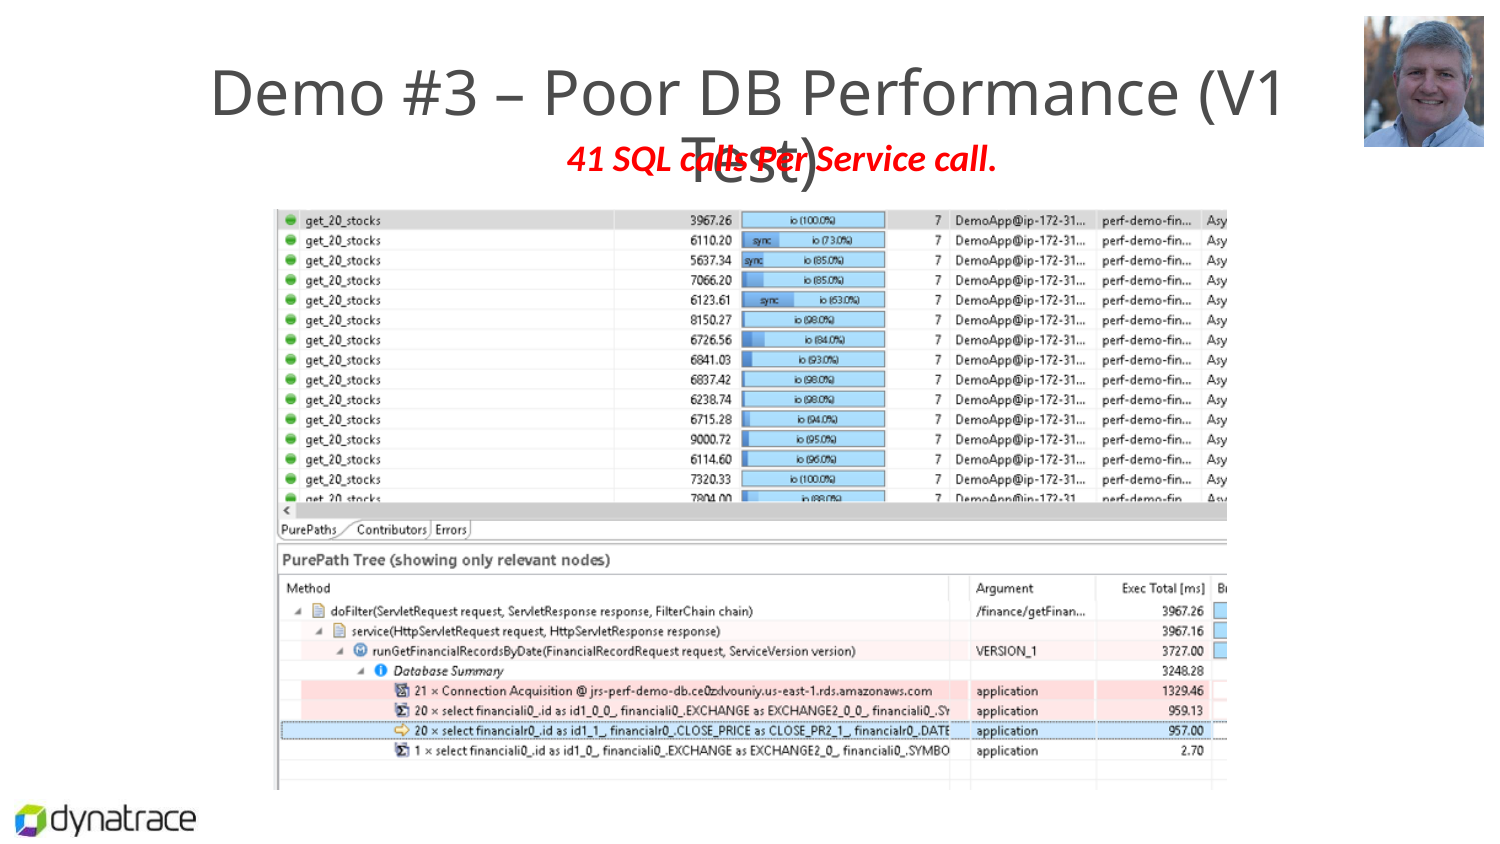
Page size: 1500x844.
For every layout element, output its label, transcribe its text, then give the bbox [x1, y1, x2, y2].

picture [272, 209, 1227, 791]
picture [14, 799, 204, 838]
title Demo #3 – Poor DB Performance (V1 Test) [146, 53, 1354, 147]
picture [1364, 16, 1484, 147]
text_box 41 SQL calls Per Service call. [551, 126, 1031, 187]
